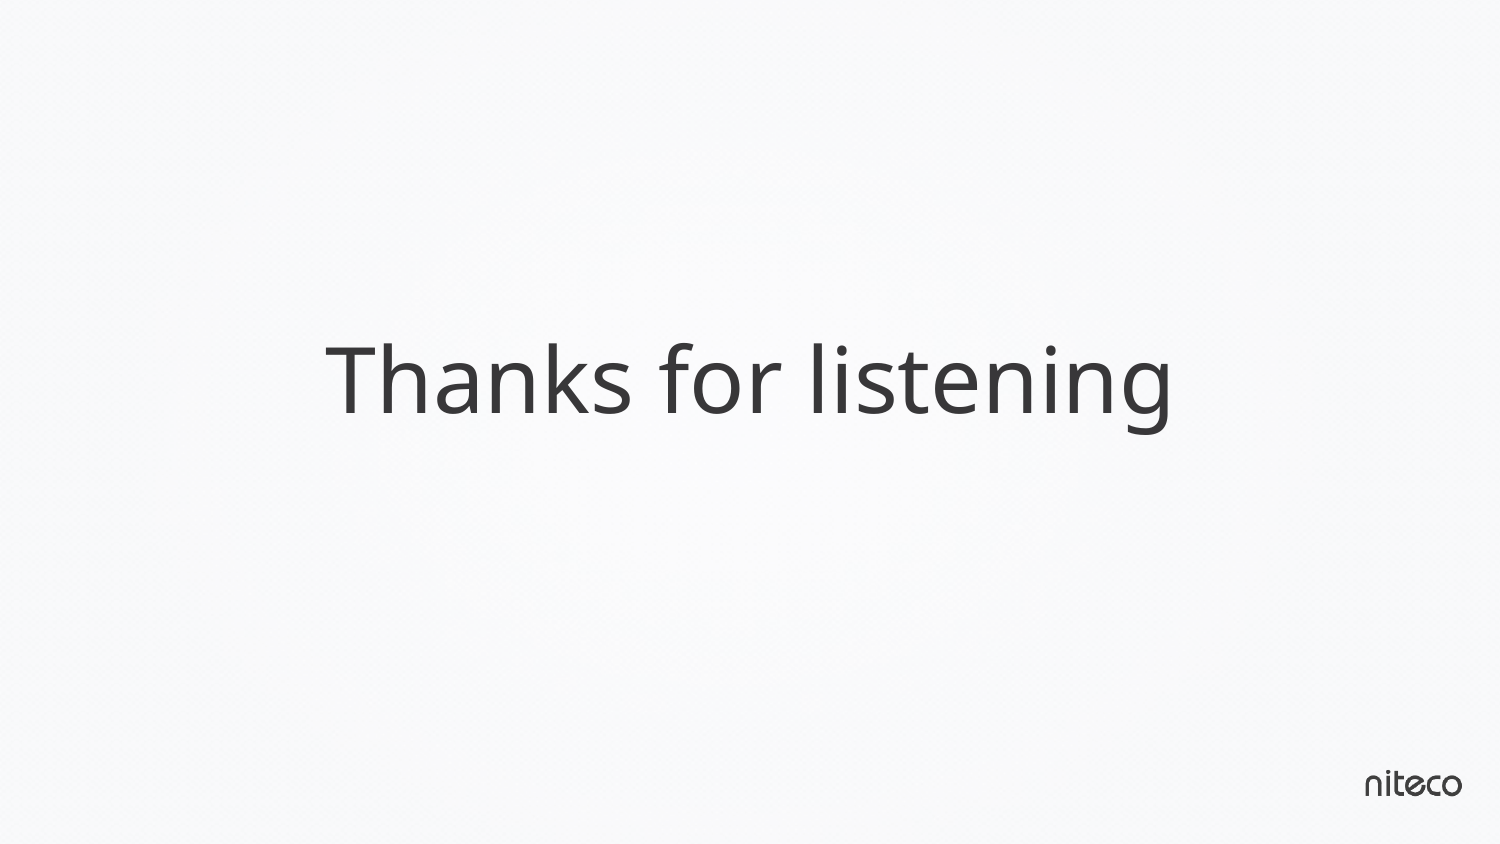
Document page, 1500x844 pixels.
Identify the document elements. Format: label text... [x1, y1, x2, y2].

title Thanks for listening [76, 327, 1427, 468]
picture [1334, 761, 1471, 806]
